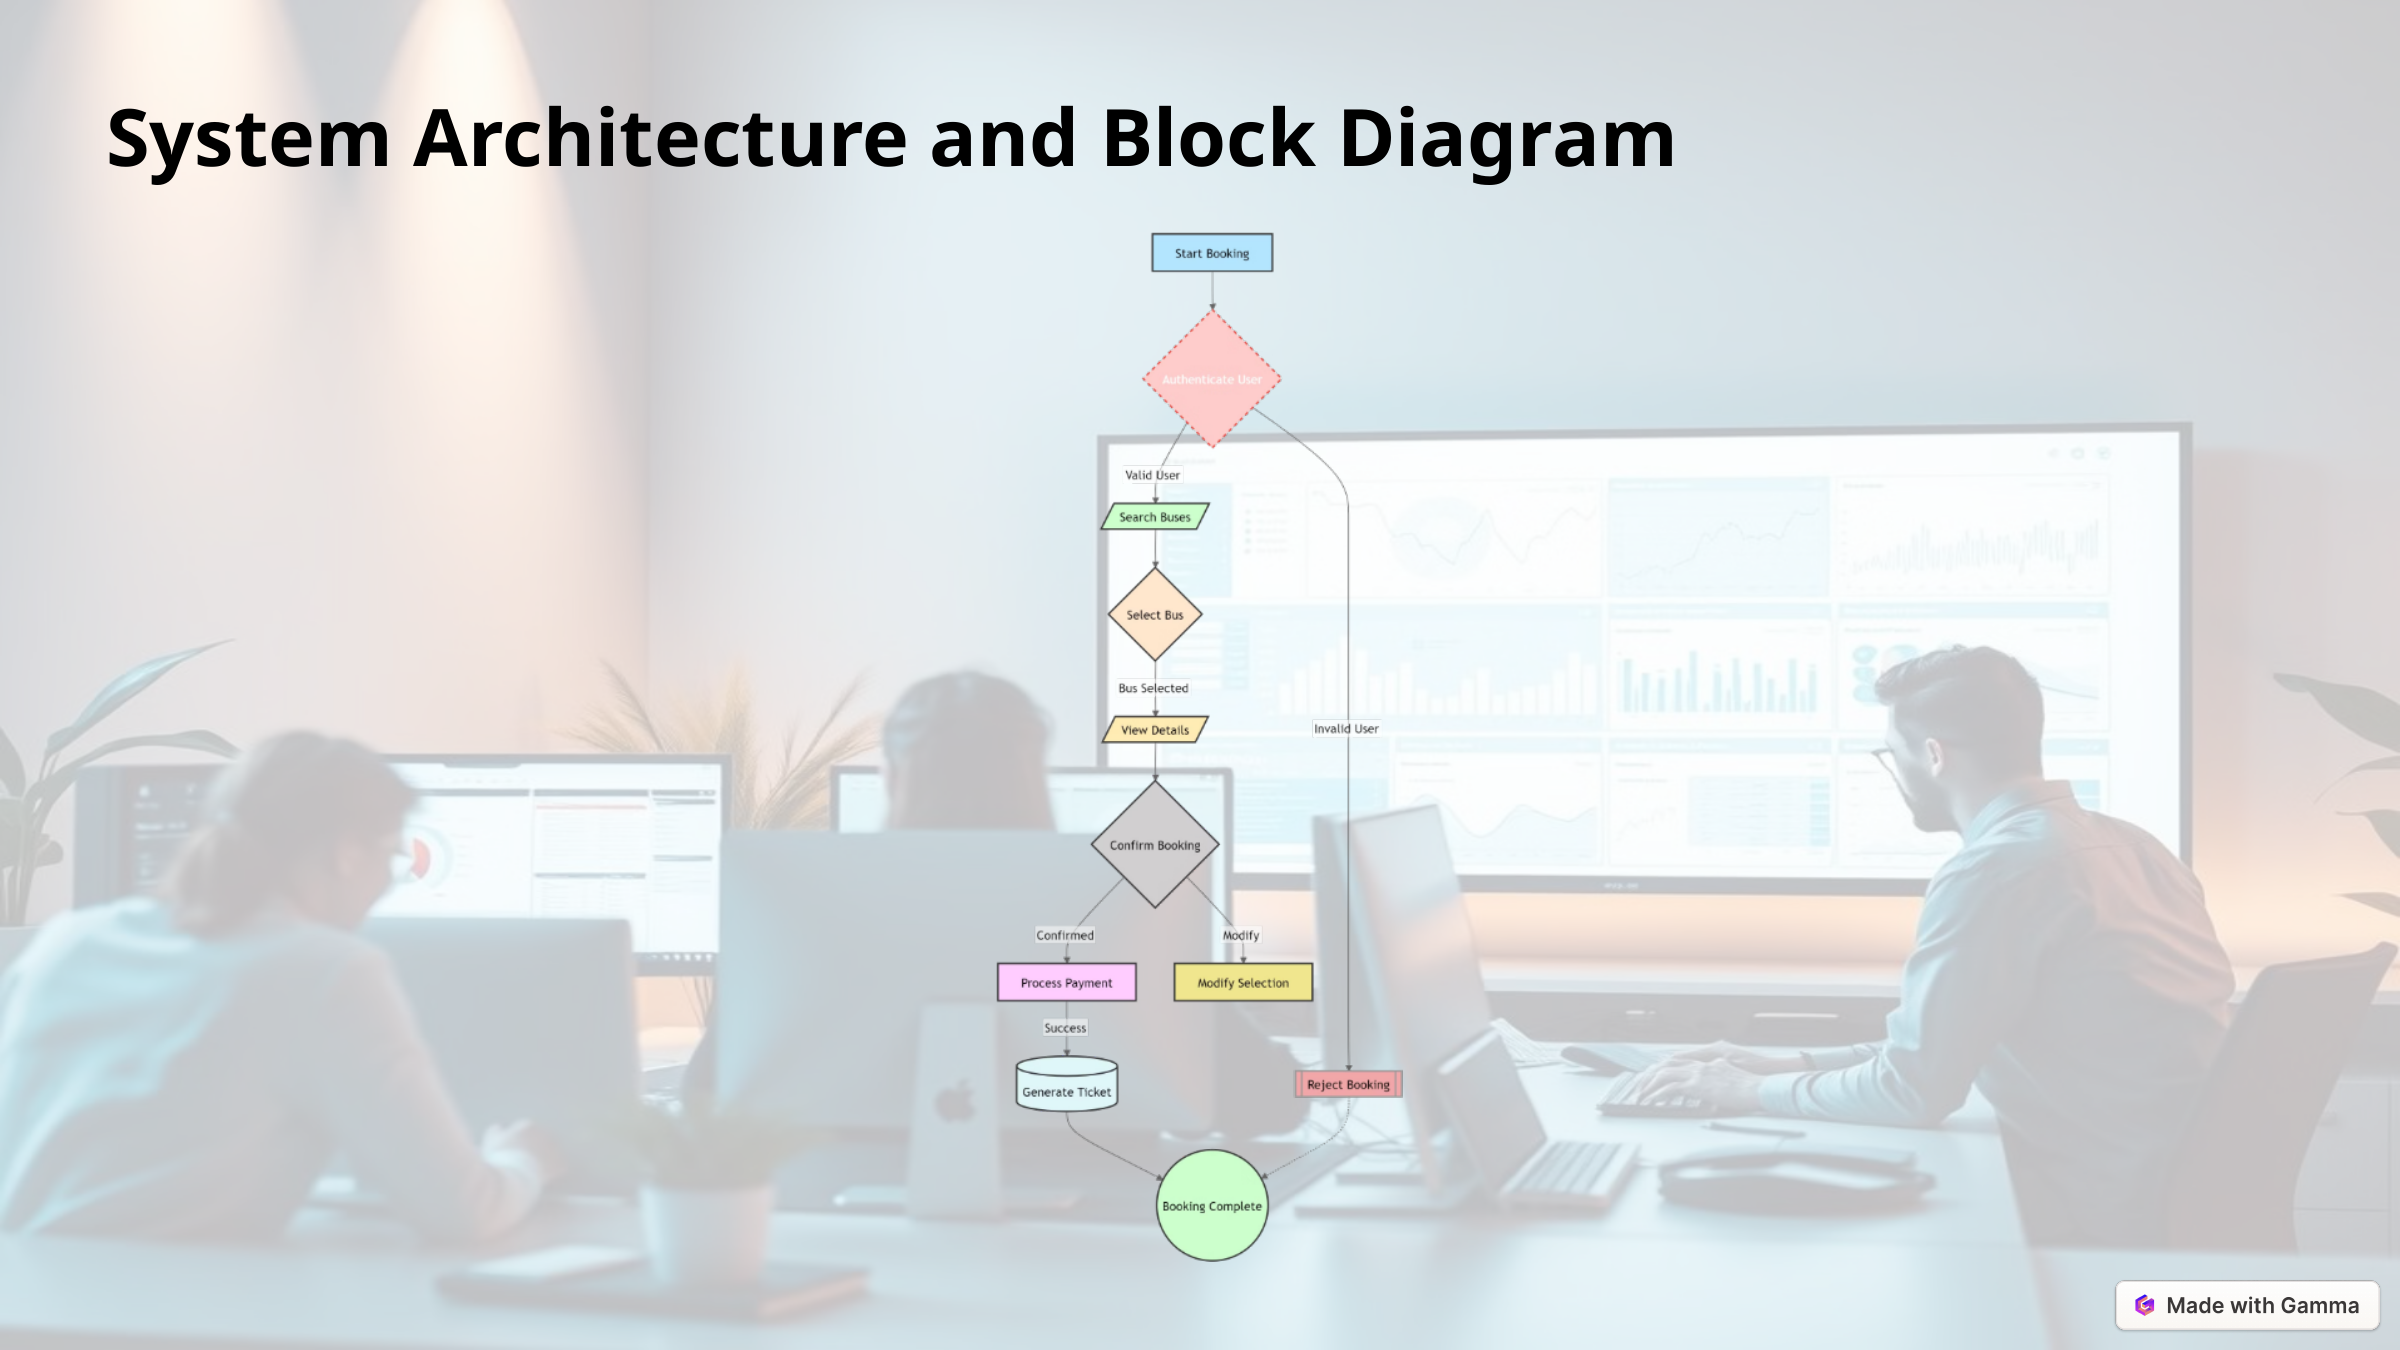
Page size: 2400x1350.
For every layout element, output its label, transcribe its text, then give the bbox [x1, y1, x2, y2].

text_box System Architecture and Block Diagram [106, 83, 1562, 184]
picture [992, 228, 1408, 1267]
picture [2106, 1271, 2389, 1339]
